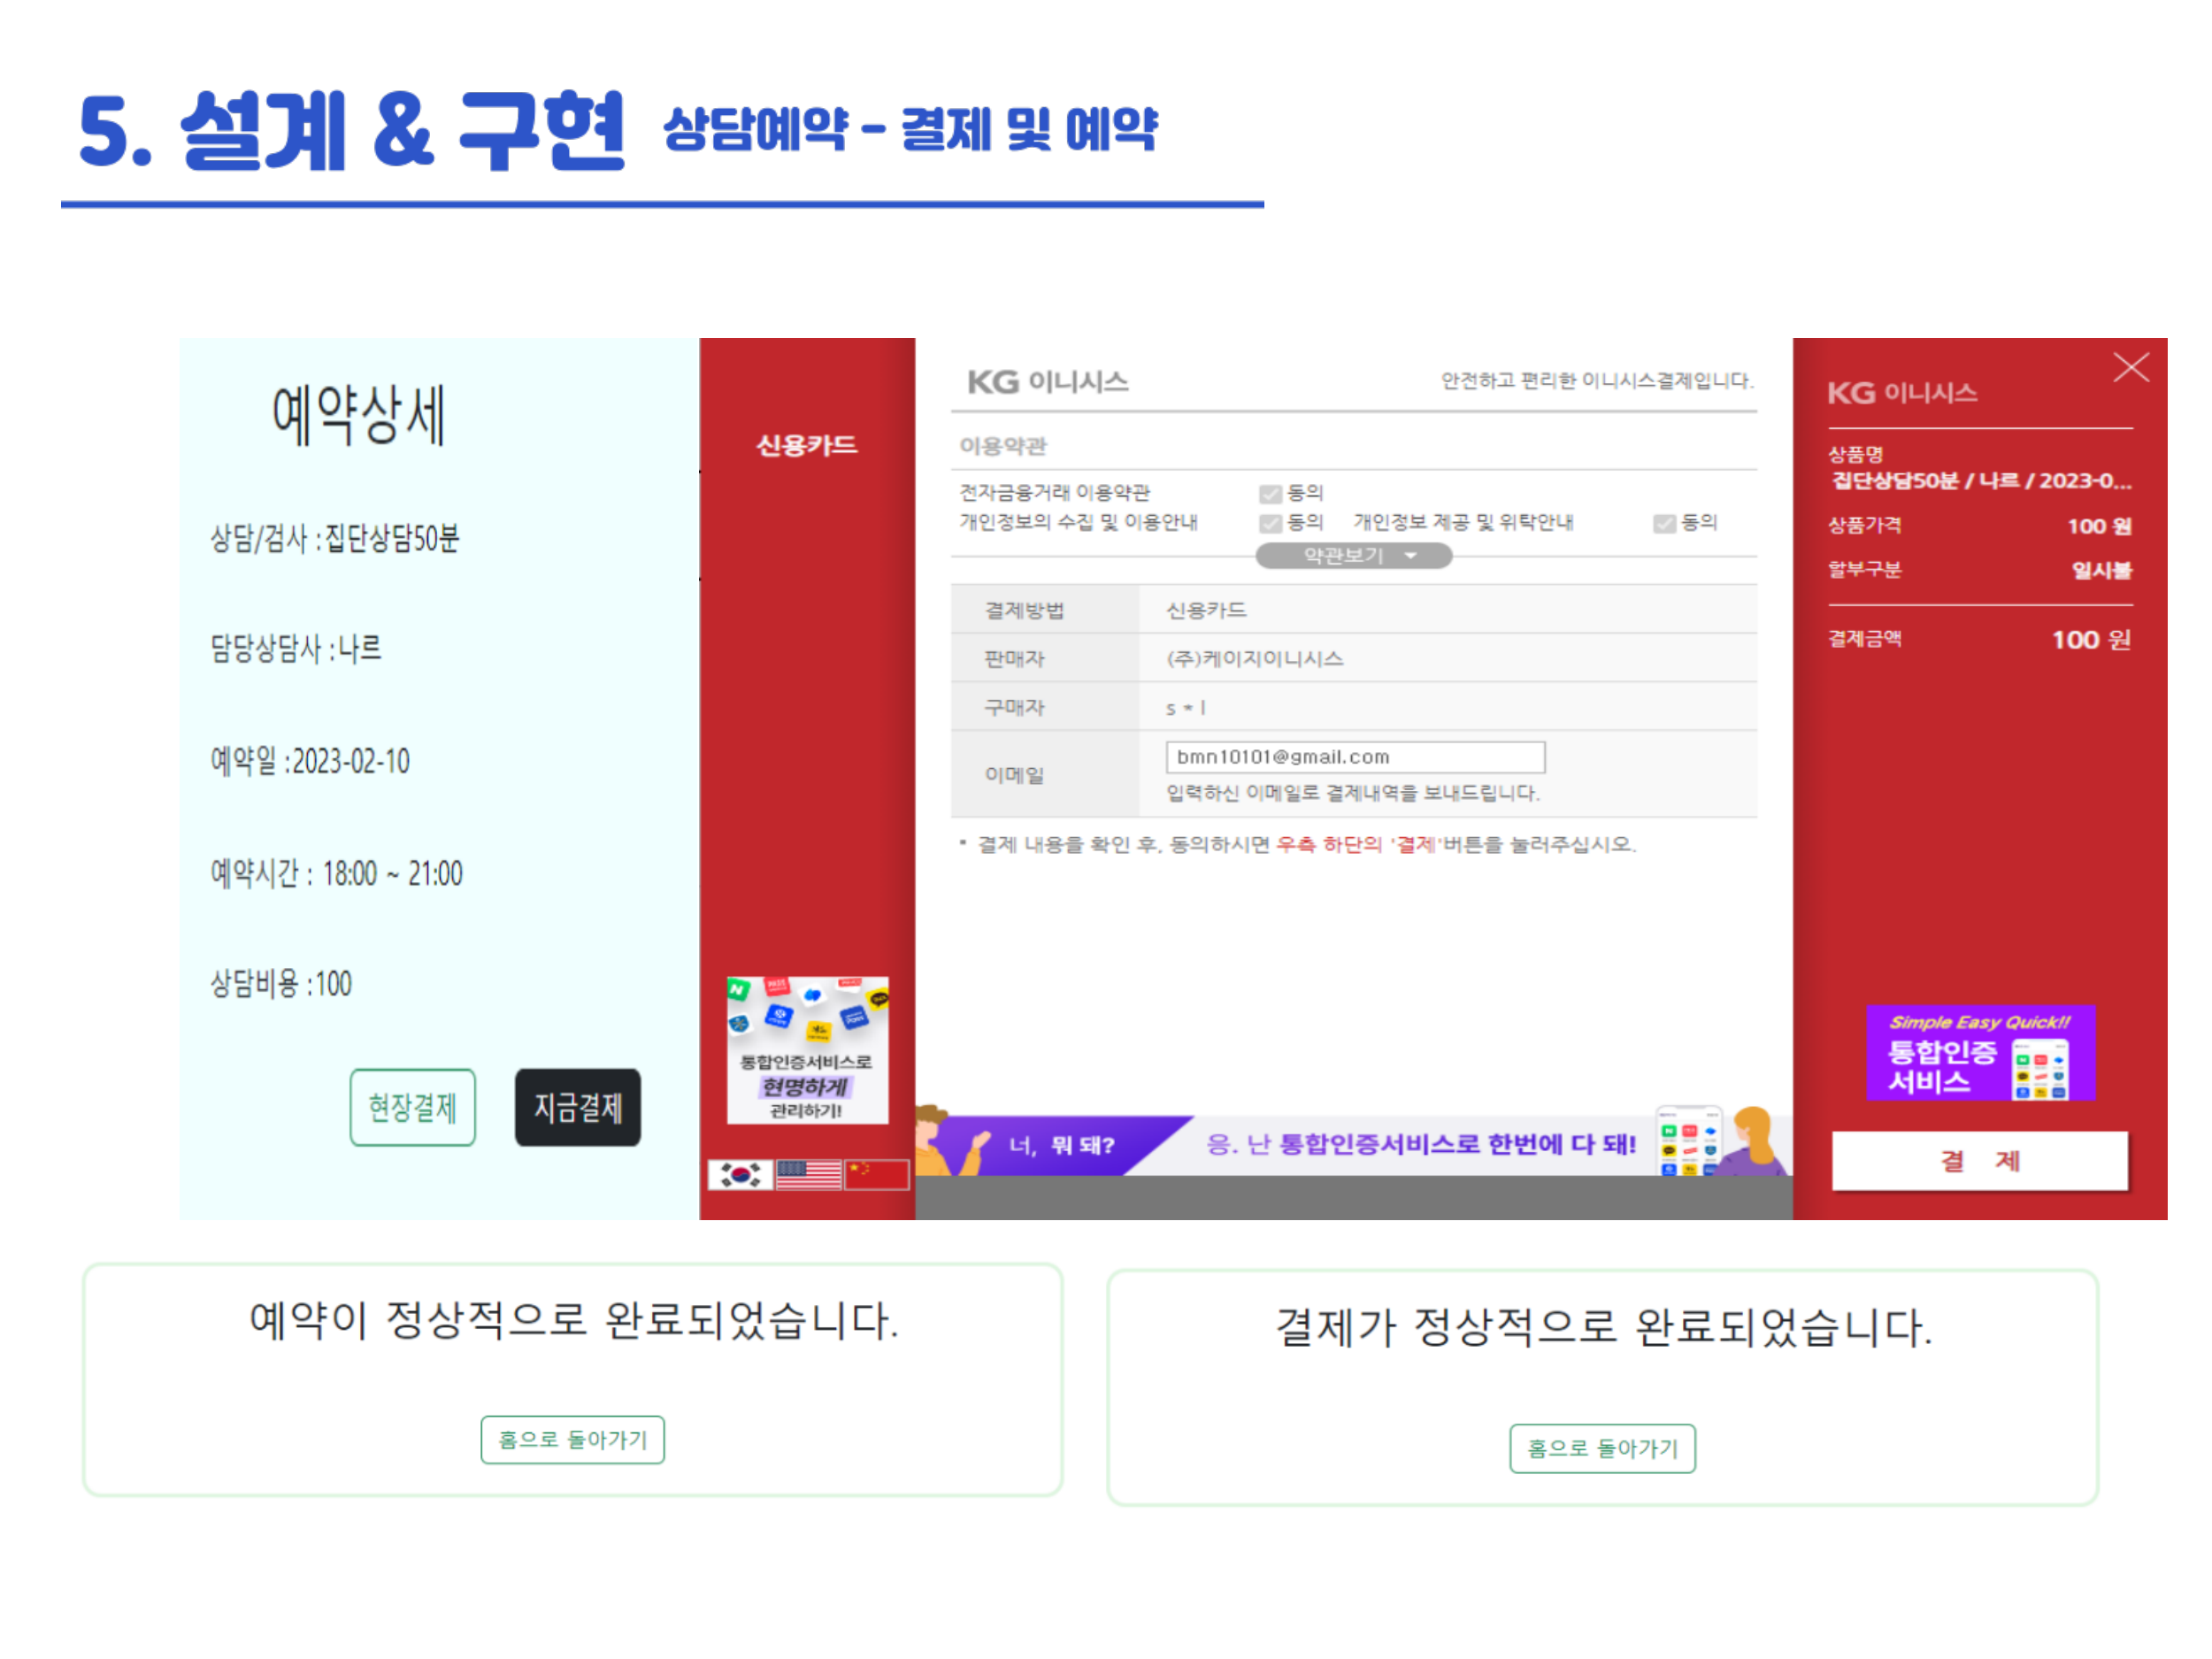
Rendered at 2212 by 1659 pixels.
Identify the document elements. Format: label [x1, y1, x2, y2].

text_box [1105, 1260, 2101, 1511]
picture [61, 59, 1179, 211]
text_box [61, 191, 1264, 219]
text_box [180, 338, 697, 1220]
text_box [699, 338, 2169, 1220]
text_box [76, 1256, 1073, 1504]
